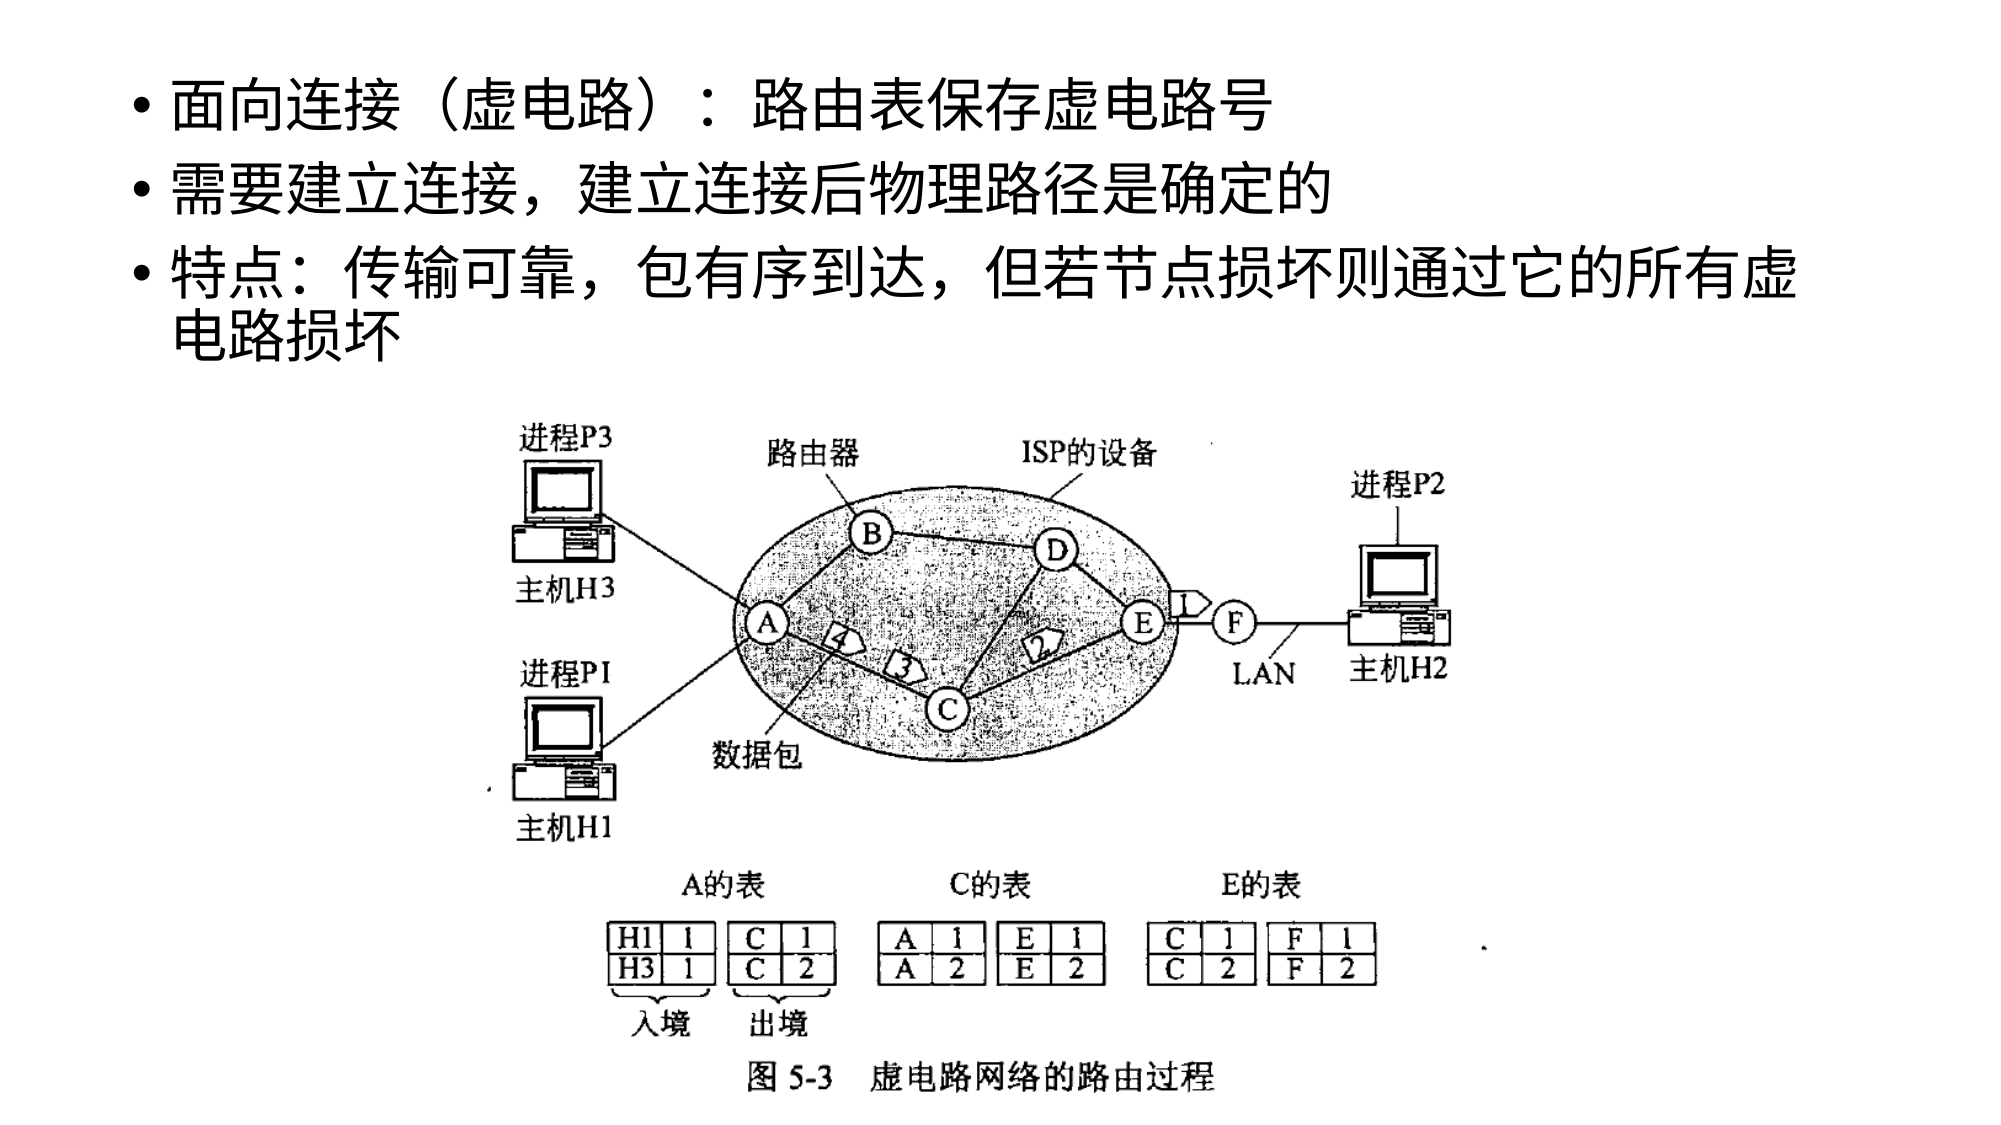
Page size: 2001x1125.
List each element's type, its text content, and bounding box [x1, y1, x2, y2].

picture [475, 402, 1525, 1109]
list 面向连接（虚电路）：路由表保存虚电路号 需要建立连接，建立连接后物理路径是确定的 特点：传输可靠，包有序到达，但若节点损坏则通过它的所有虚电路损坏 [116, 68, 1842, 783]
